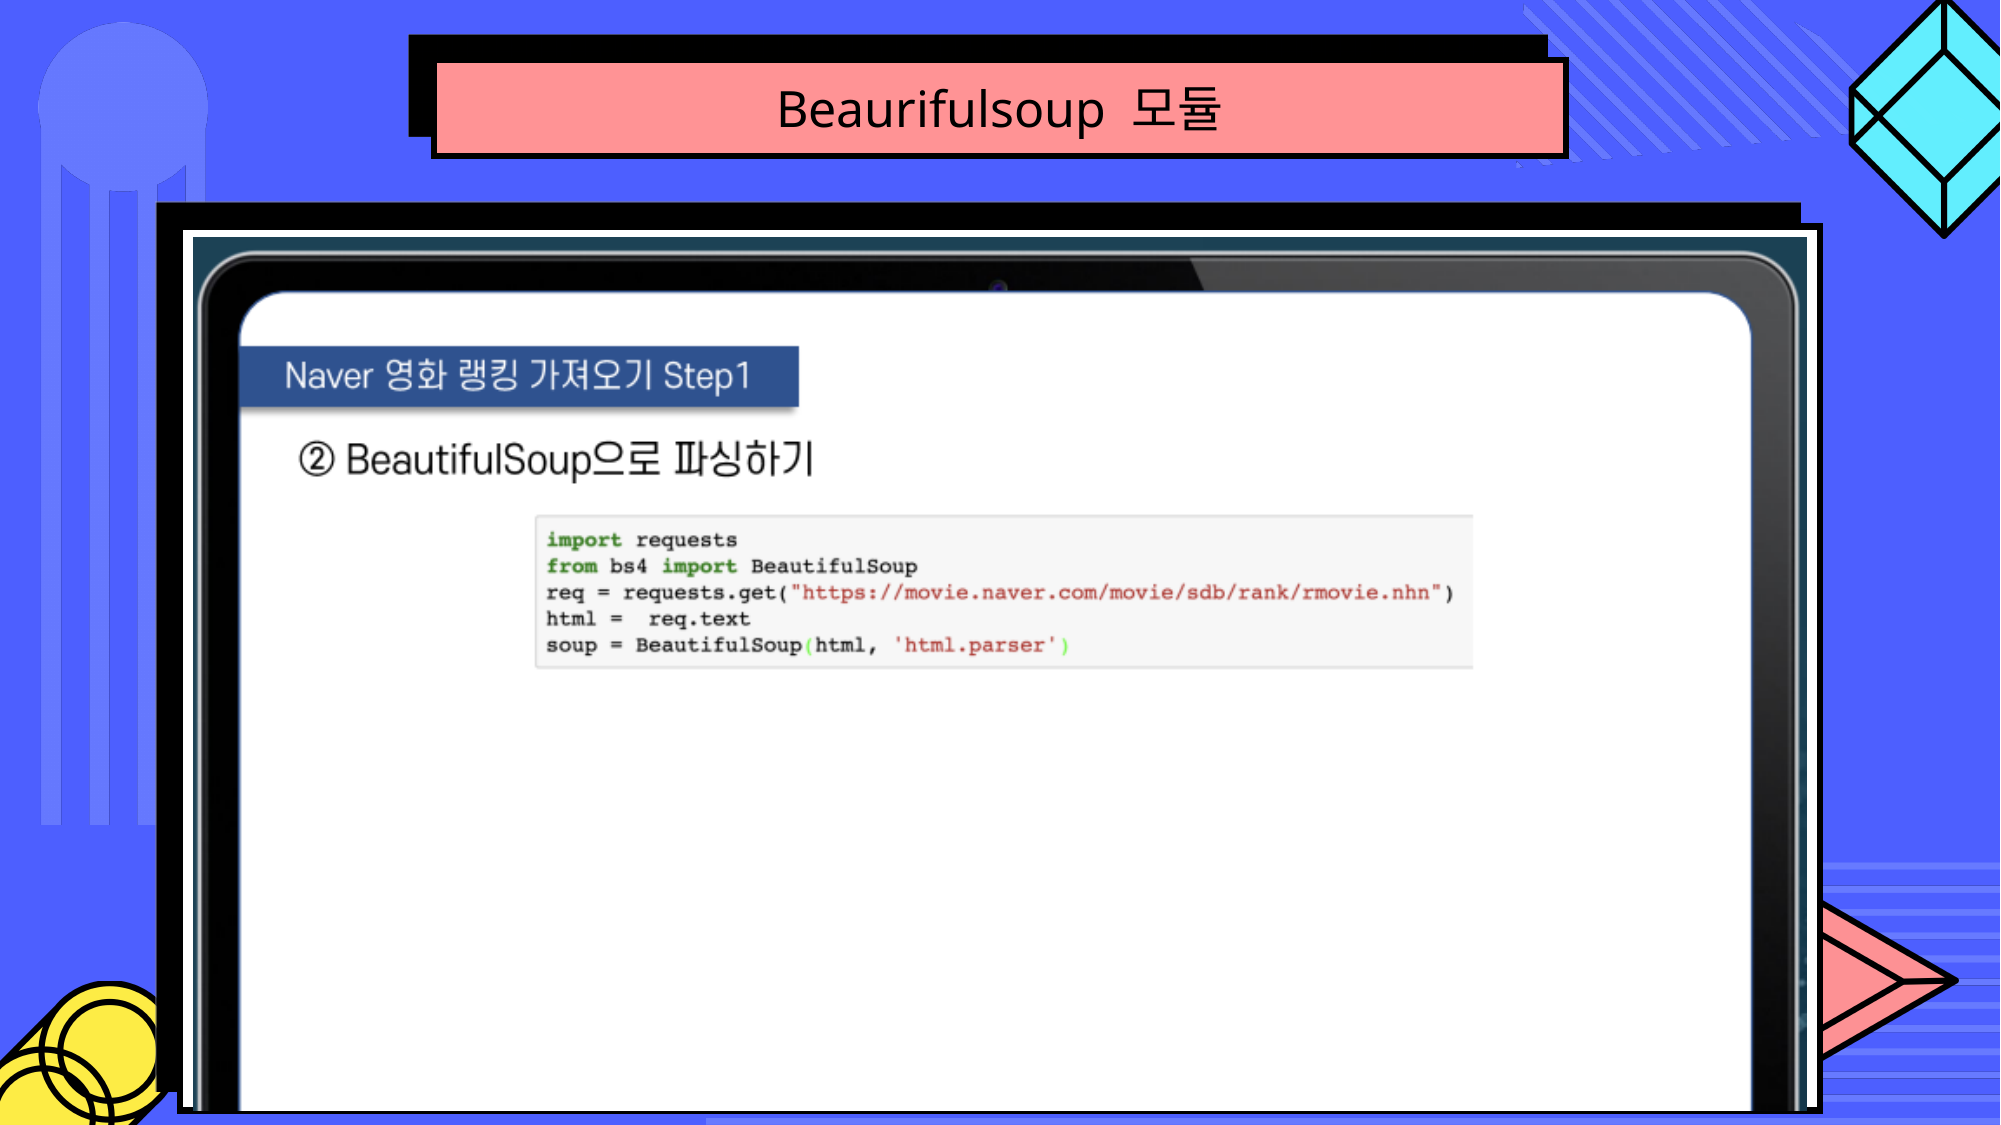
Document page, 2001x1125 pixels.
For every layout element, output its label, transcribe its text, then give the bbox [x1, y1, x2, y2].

text_box Beaurifulsoup 모듈 [433, 59, 1567, 157]
picture [0, 981, 181, 1125]
picture [706, 862, 2000, 1125]
picture [1516, 0, 2000, 239]
picture [39, 23, 208, 824]
text_box [179, 225, 1821, 1112]
picture [193, 237, 1807, 1111]
